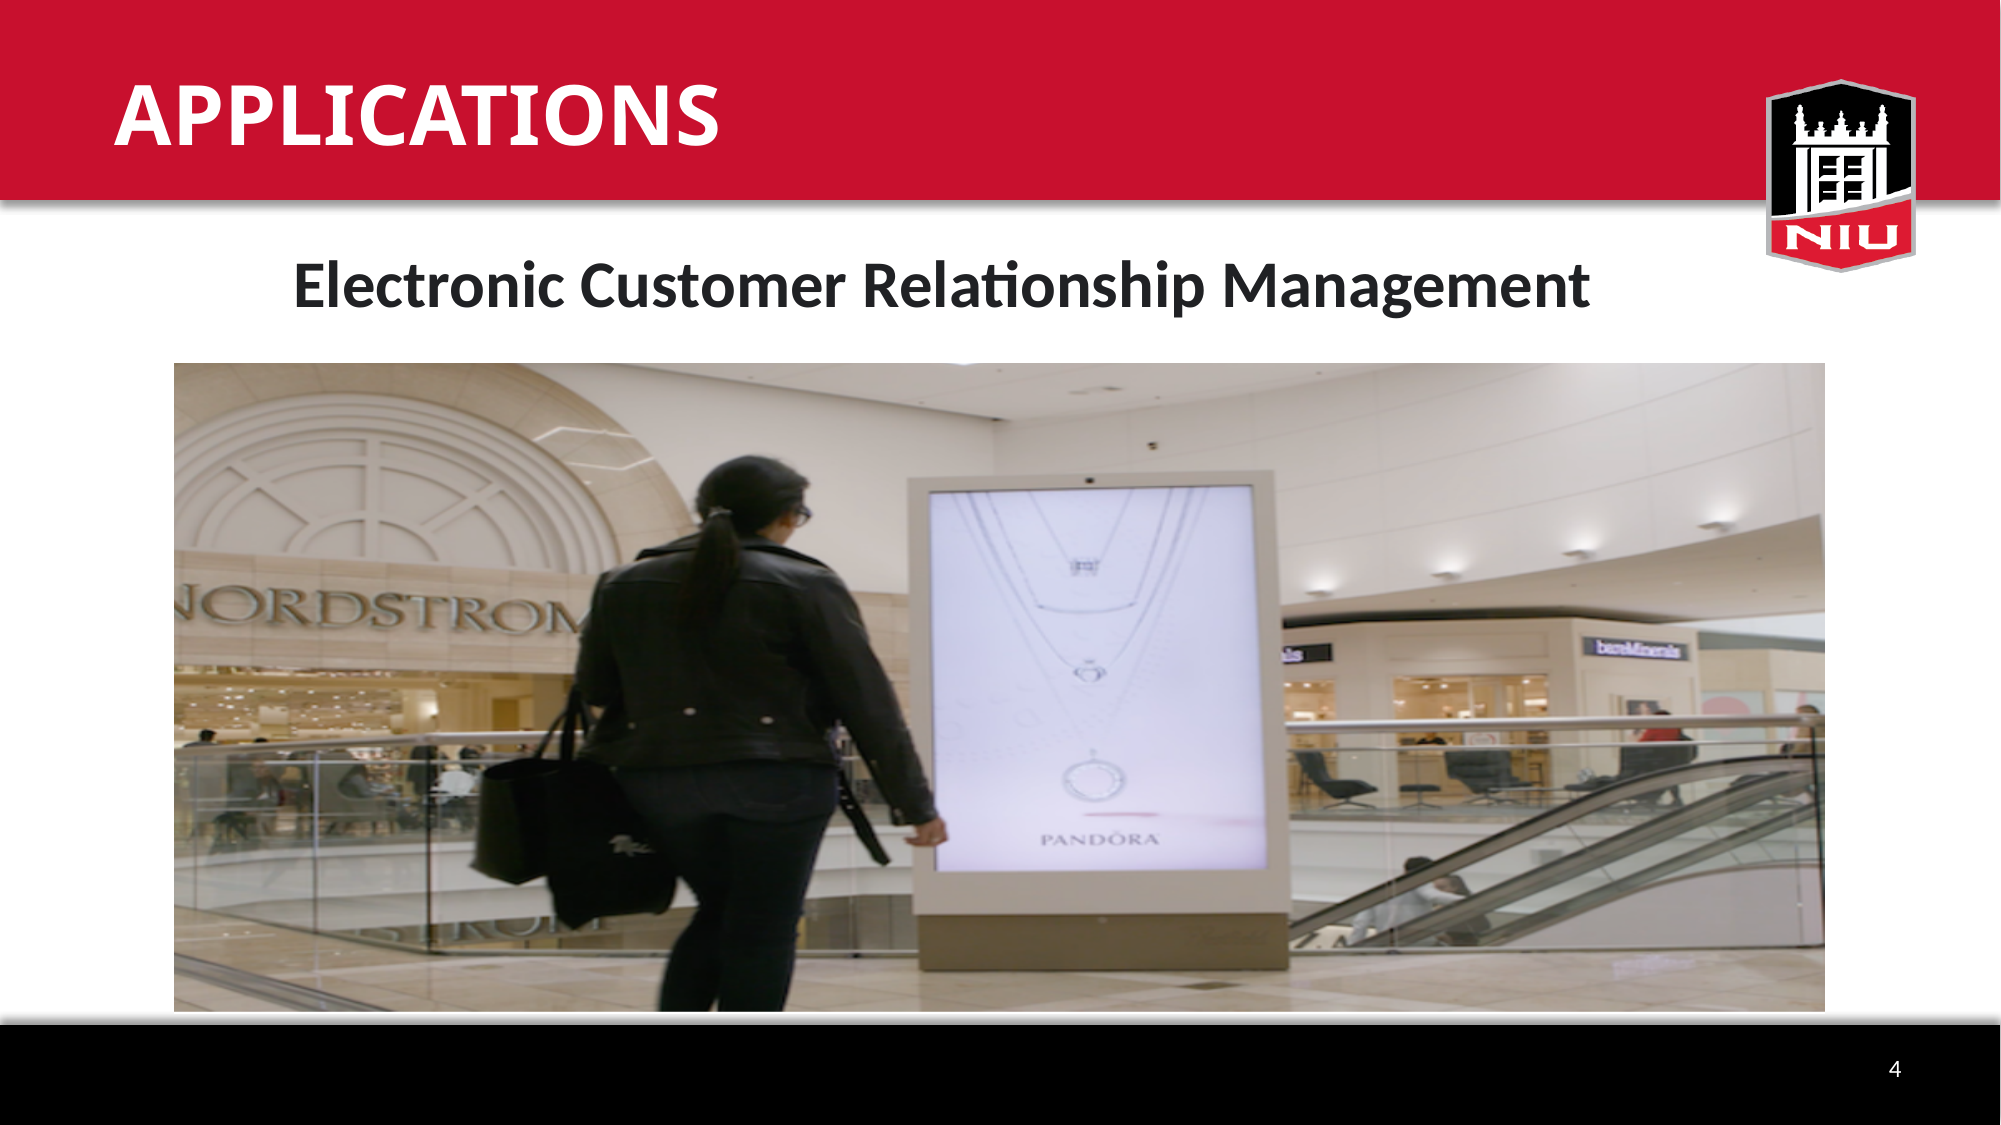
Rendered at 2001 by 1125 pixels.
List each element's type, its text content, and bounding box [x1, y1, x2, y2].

title APPLICATIONS [99, 24, 1750, 200]
slide_number 4 [1616, 1037, 1917, 1098]
text_box Electronic Customer Relationship Management [269, 233, 1617, 329]
picture [174, 363, 1826, 1015]
picture [1766, 79, 1916, 273]
